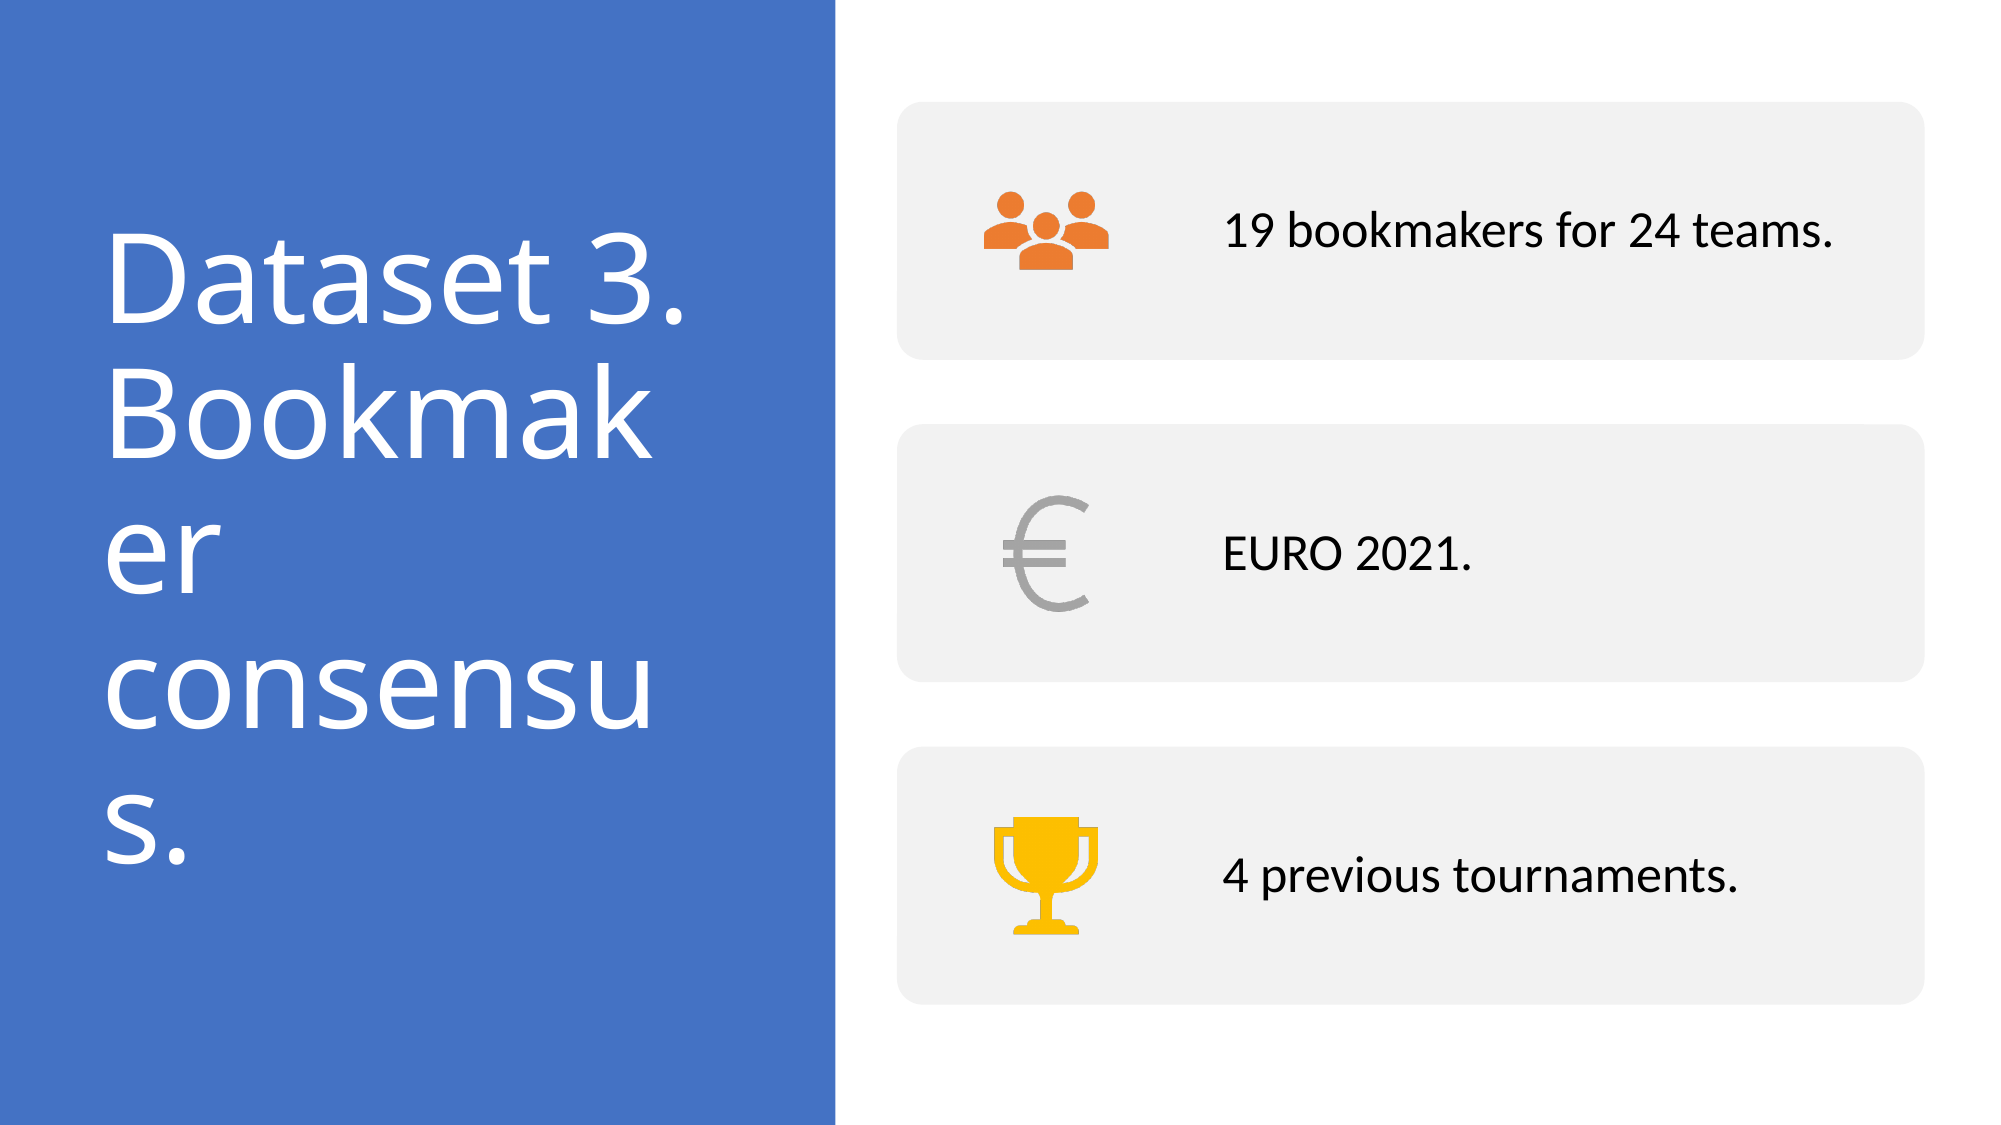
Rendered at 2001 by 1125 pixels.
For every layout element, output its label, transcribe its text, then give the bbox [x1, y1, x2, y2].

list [897, 101, 1925, 1005]
title Dataset 3. Bookmaker consensus. [86, 101, 711, 1005]
text_box [0, 0, 836, 1125]
